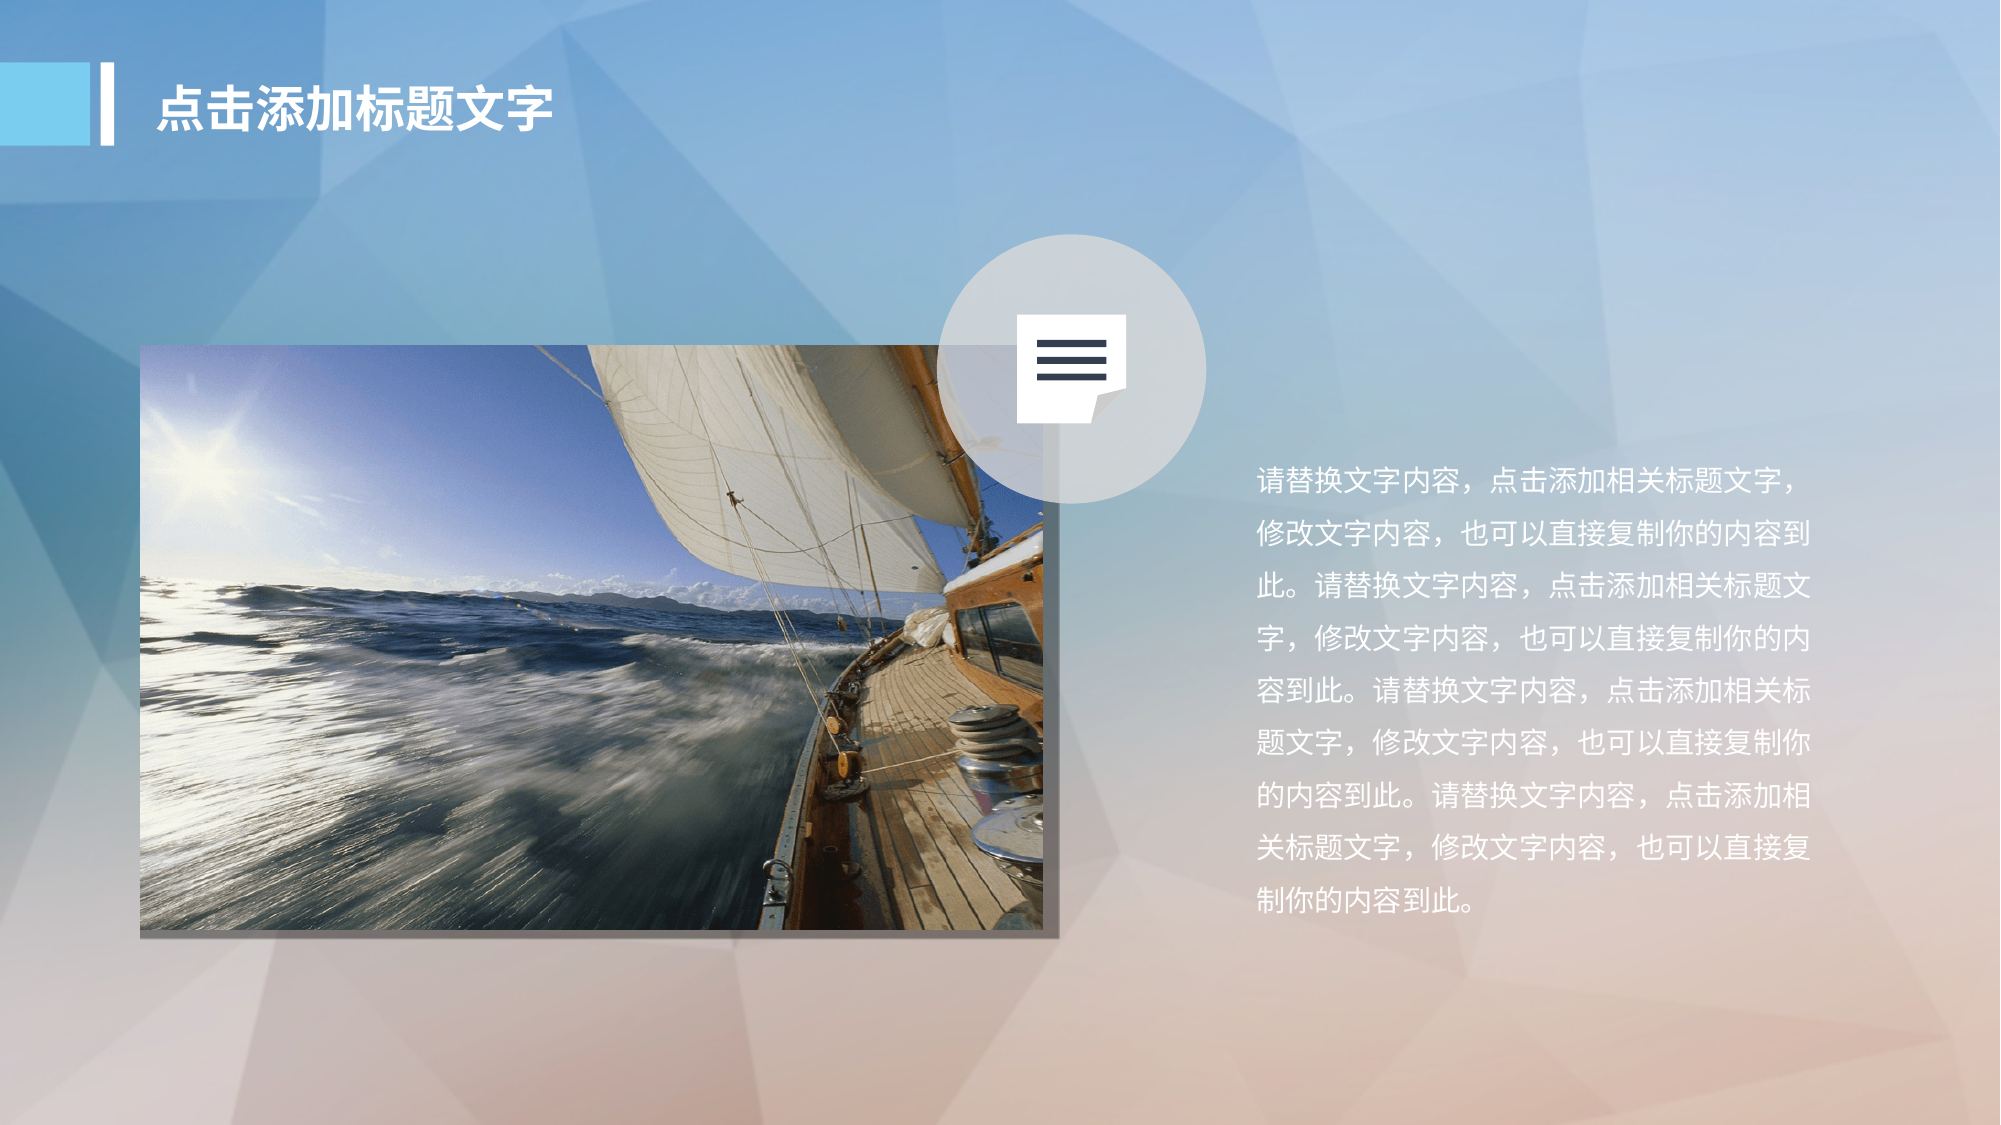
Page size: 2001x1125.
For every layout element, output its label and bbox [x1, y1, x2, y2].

text_box [936, 234, 1207, 504]
picture [0, 0, 2000, 1125]
text_box [0, 62, 115, 146]
